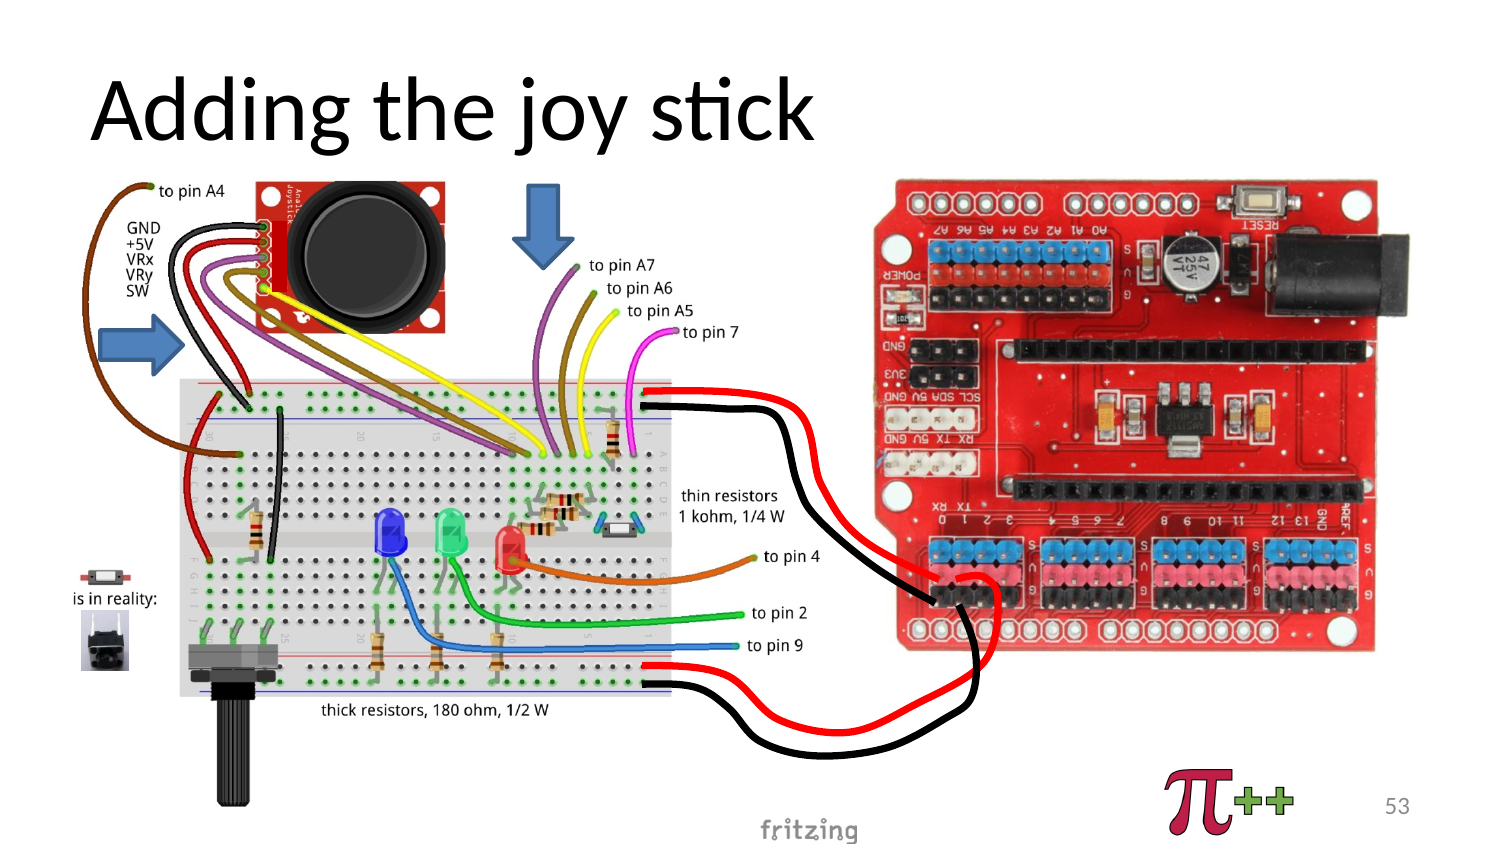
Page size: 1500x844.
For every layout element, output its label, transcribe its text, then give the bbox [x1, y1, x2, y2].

picture [0, 173, 858, 844]
picture [867, 173, 1418, 657]
title Adding the joy stick [75, 33, 1425, 175]
picture [1163, 768, 1294, 836]
text_box [862, 661, 978, 754]
slide_number 53 [1340, 782, 1425, 827]
